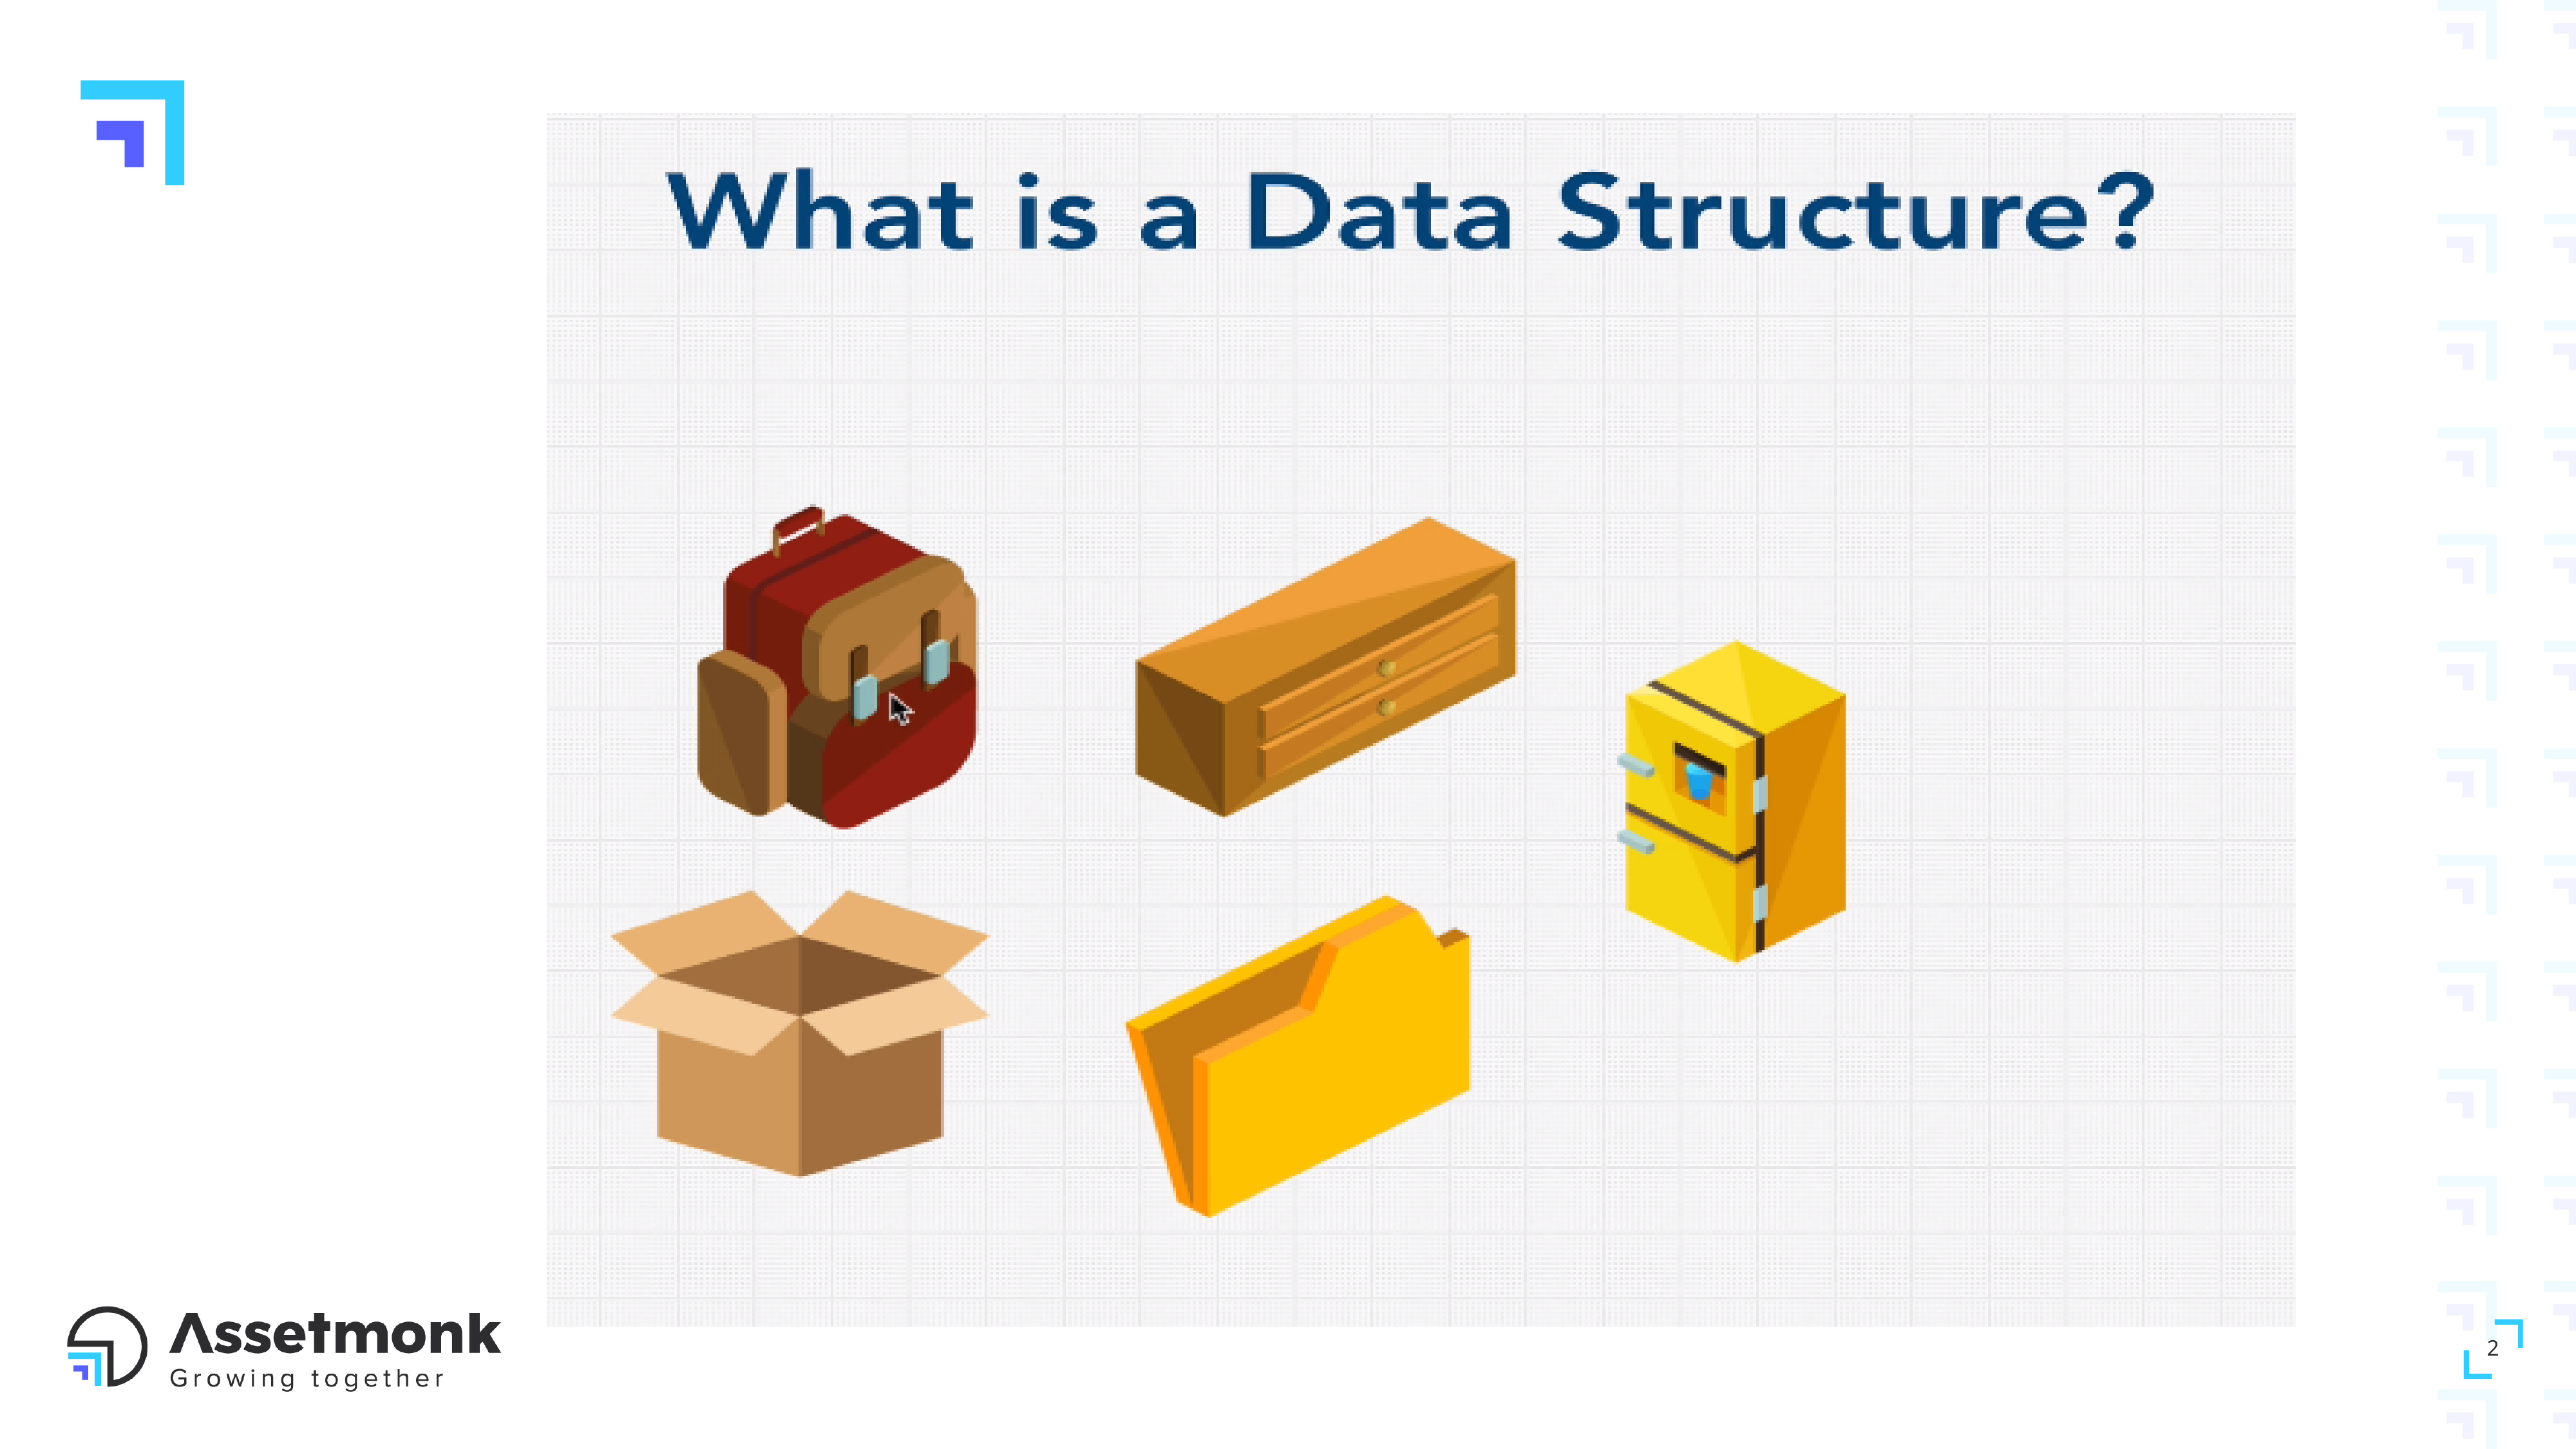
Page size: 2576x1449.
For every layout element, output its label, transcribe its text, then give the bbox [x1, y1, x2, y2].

picture [0, 0, 2576, 1449]
slide_number 2 [2463, 1325, 2523, 1372]
